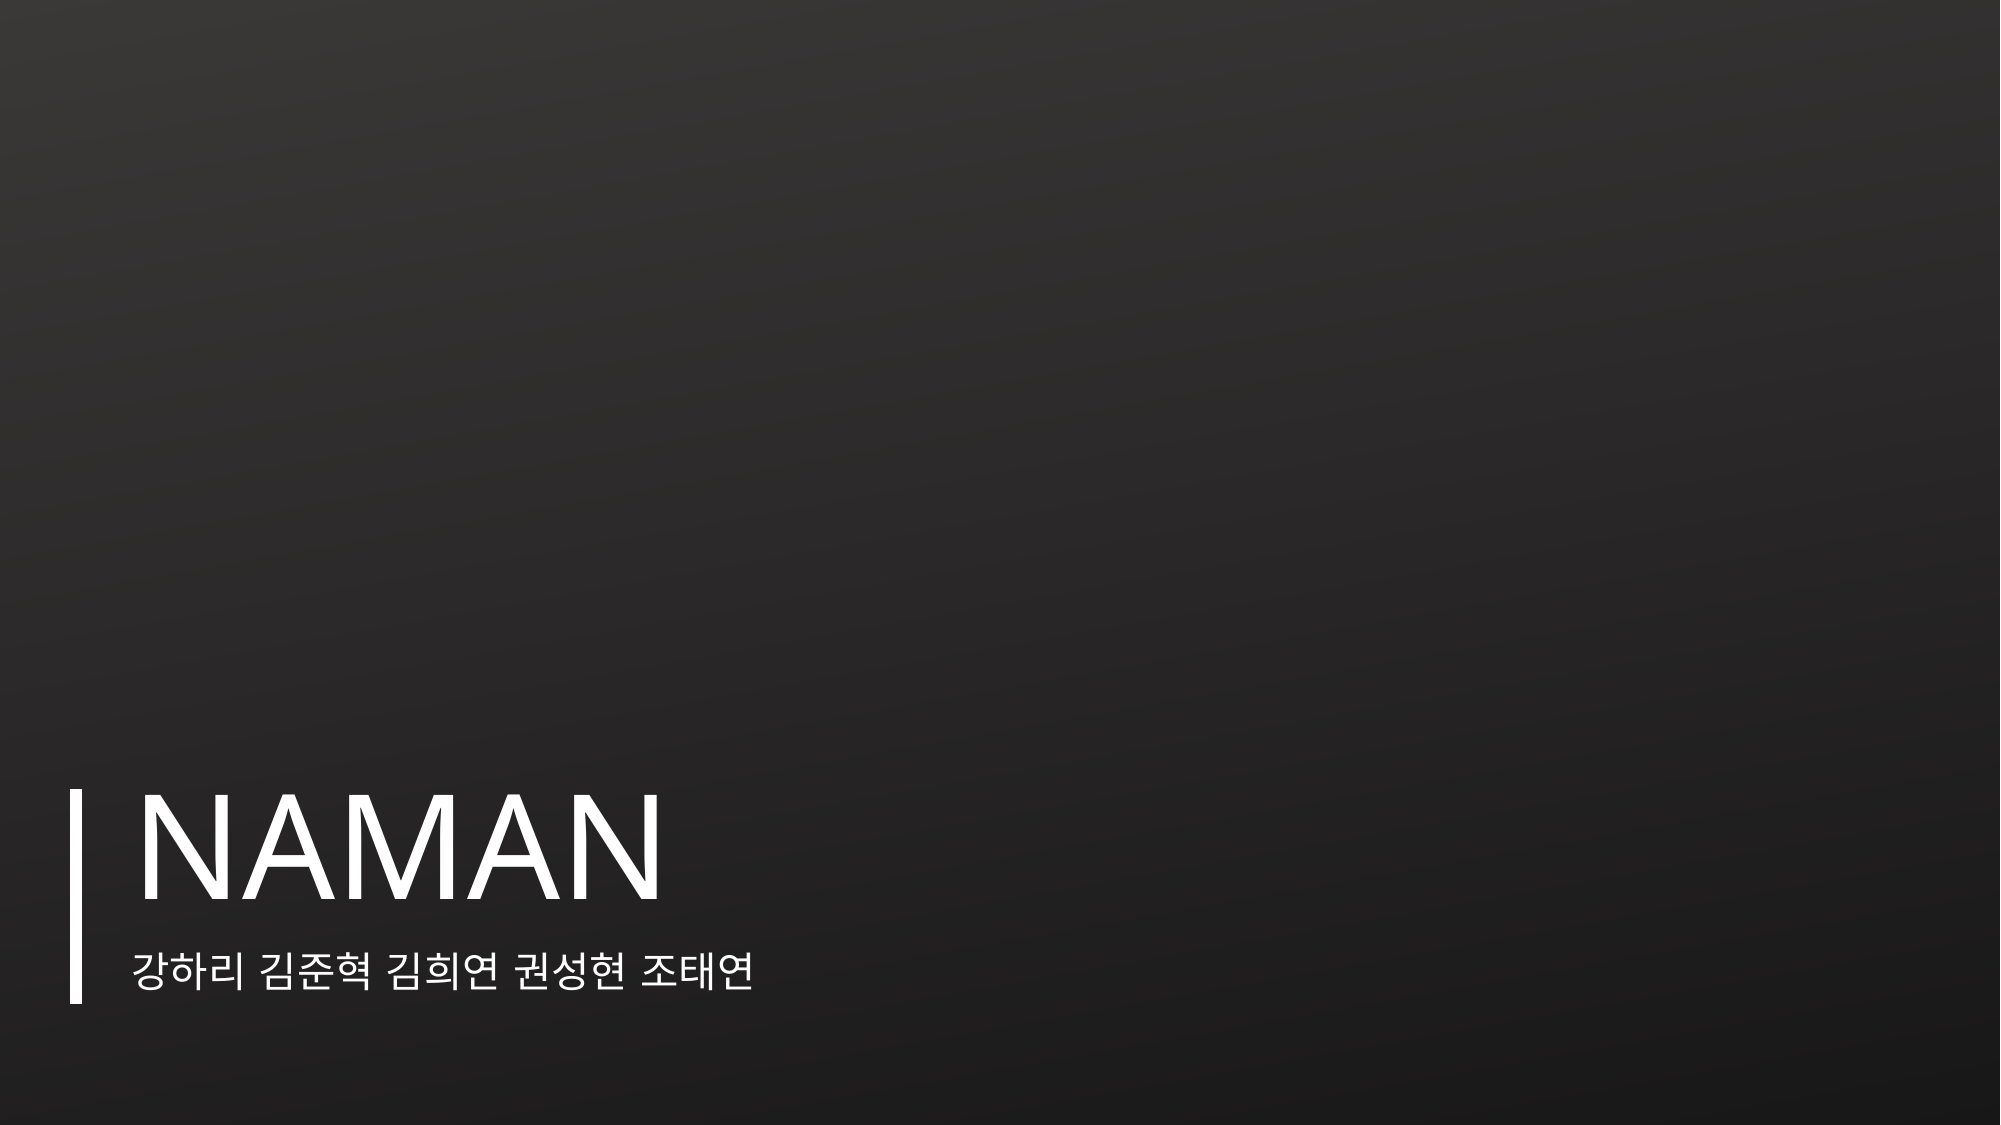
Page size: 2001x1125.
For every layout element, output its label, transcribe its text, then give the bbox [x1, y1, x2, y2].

text_box NAMAN [116, 746, 1119, 937]
text_box 강하리 김준혁 김희연 권성현 조태연 [116, 938, 1566, 1004]
